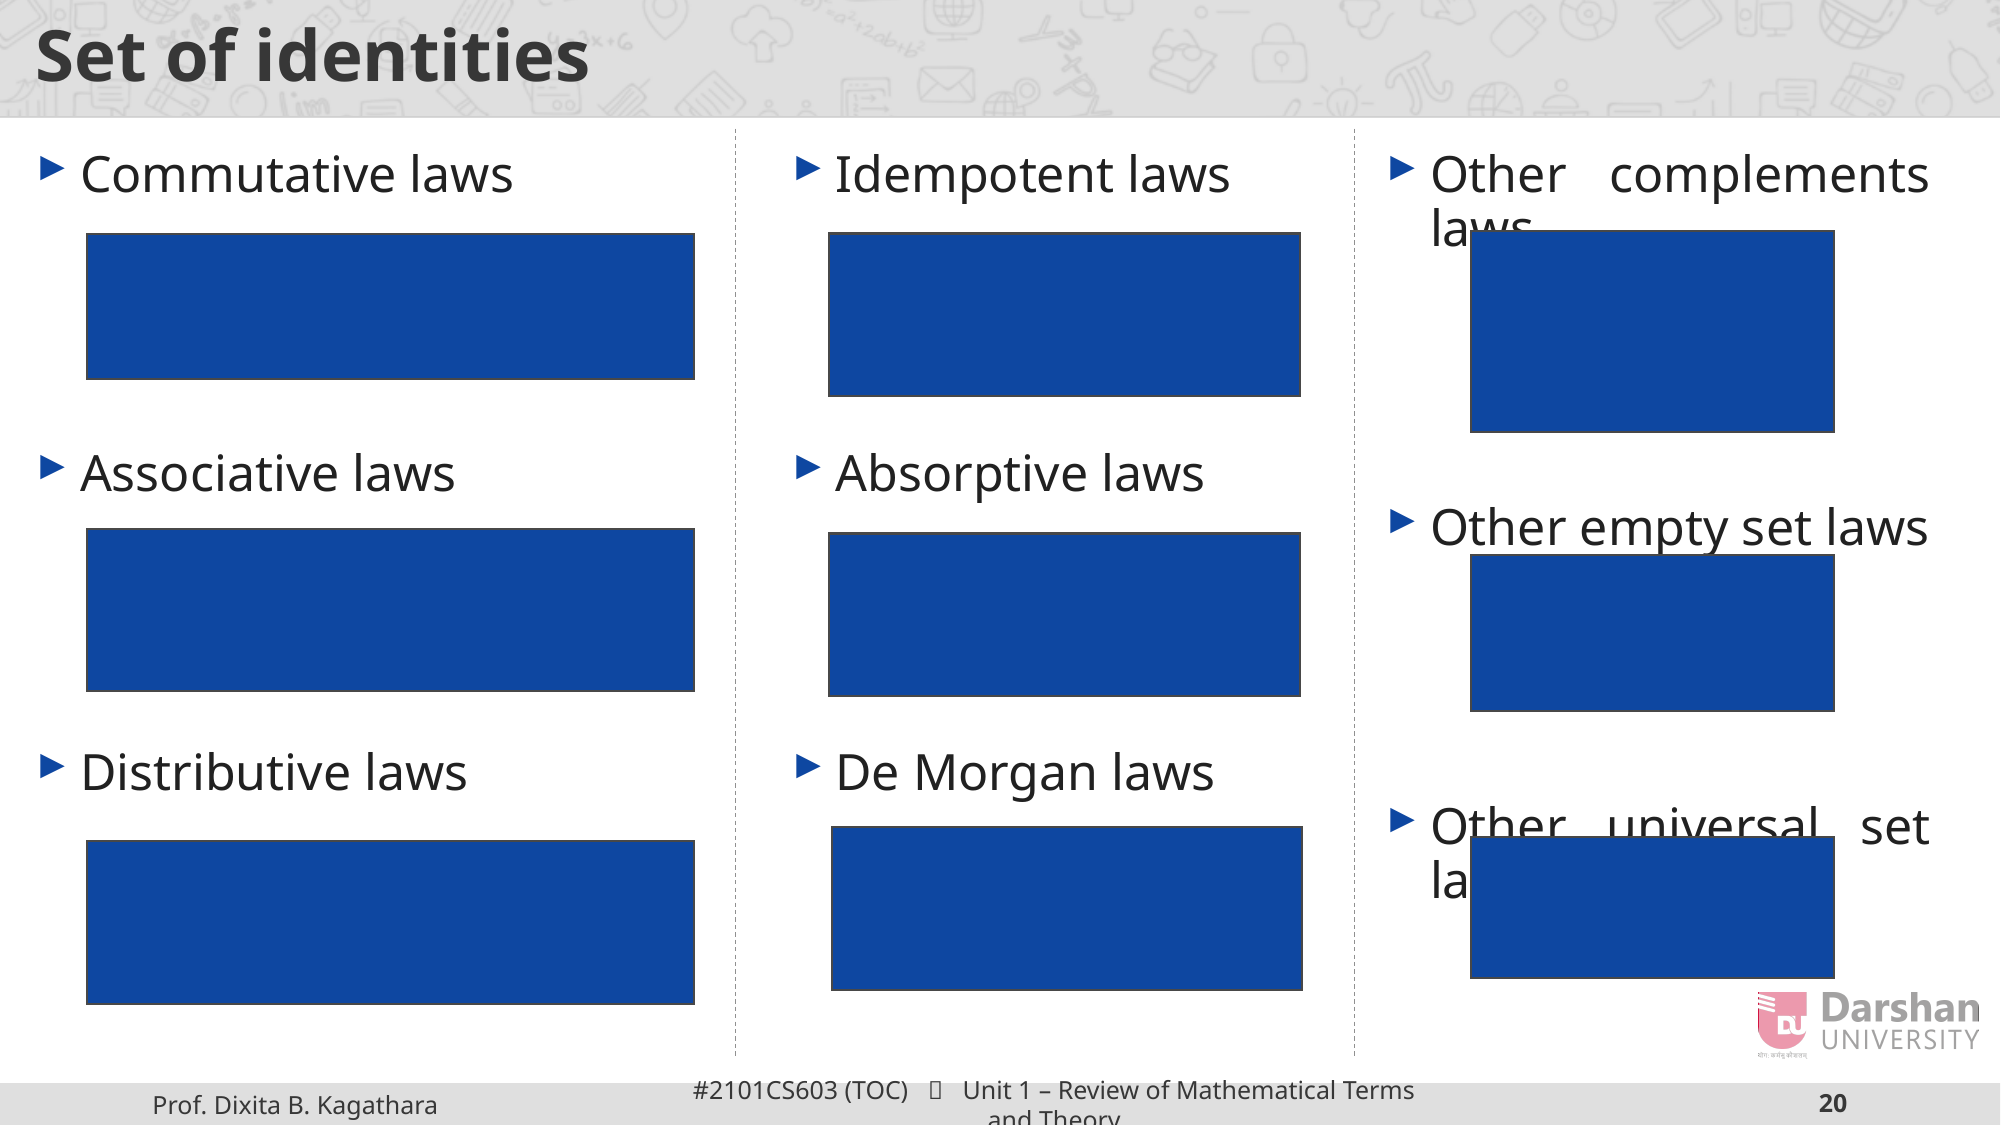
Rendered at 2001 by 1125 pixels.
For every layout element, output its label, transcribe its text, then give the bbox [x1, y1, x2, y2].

list Commutative laws Associative laws Distributive laws [21, 141, 721, 1059]
title Set of identities [0, 0, 2000, 117]
text_box 25 [1946, 992, 1979, 1059]
text_box Other complements laws Other empty set laws Other universal set laws [1371, 141, 1946, 1059]
text_box Idempotent laws Absorptive laws De Morgan laws [777, 141, 1338, 1059]
